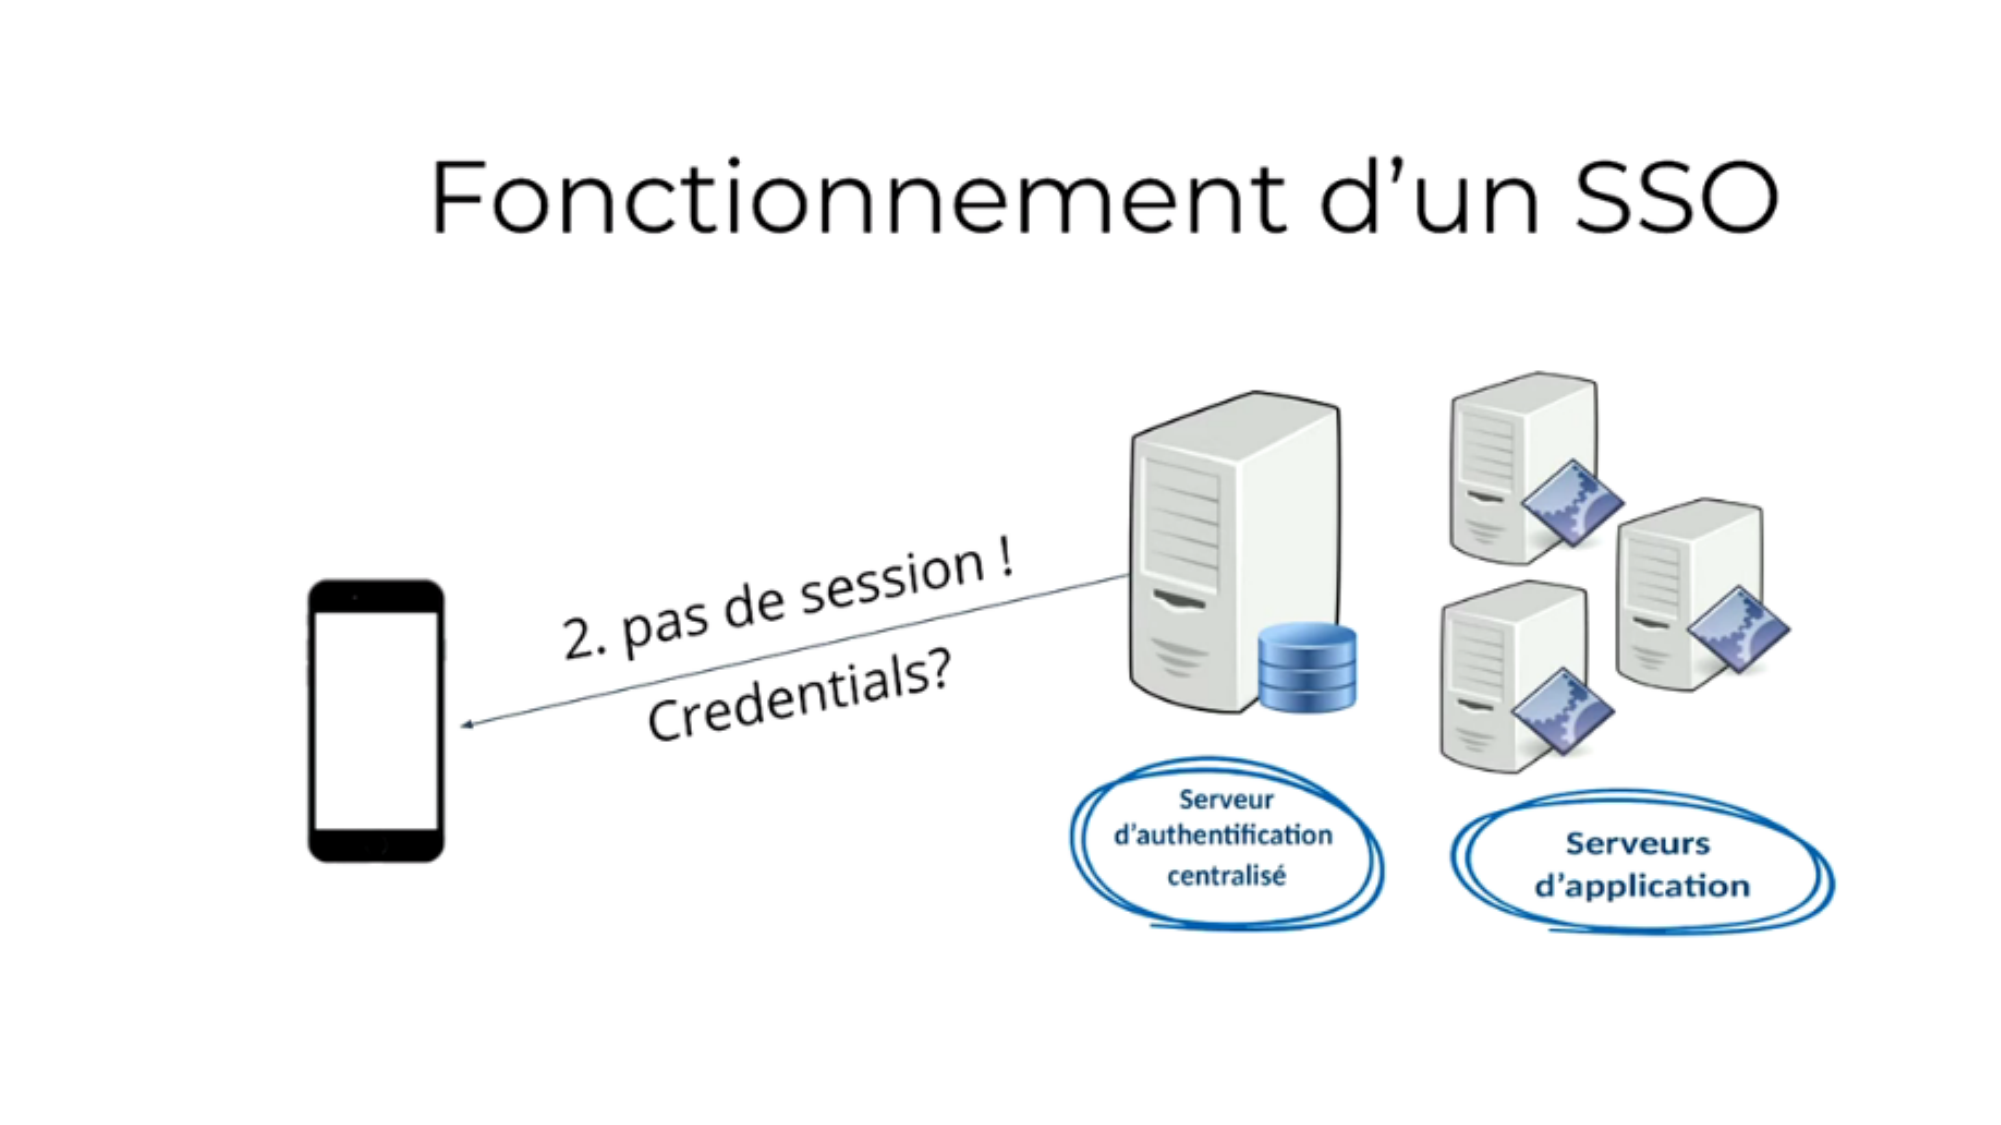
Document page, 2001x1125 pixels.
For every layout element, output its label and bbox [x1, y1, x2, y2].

picture [243, 127, 1871, 973]
